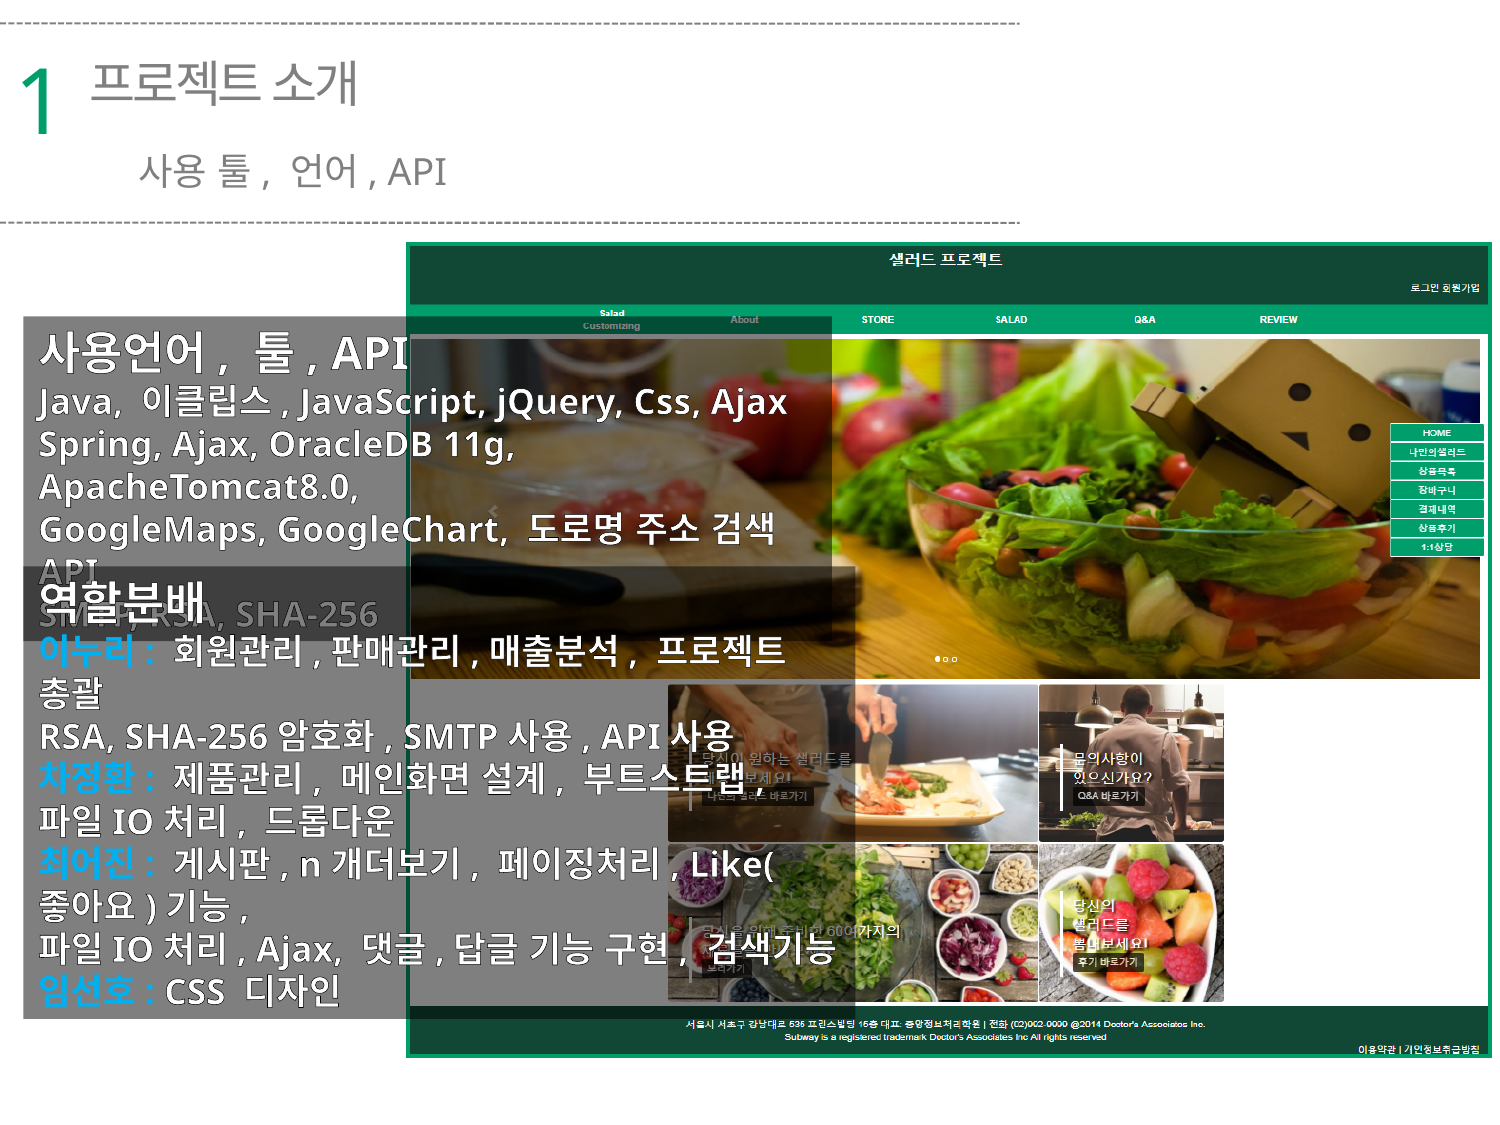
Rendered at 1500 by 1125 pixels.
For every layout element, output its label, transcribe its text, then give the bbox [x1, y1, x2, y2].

picture [409, 245, 1489, 1055]
text_box 역할분배 이누리: 회원관리,판매관리,매출분석, 프로젝트 총괄 RSA, SHA-256암호화, SMTP사용, API사용 차정환: 제품관리, 메인화면 설계, 부트스트랩, 파일IO처리, 드롭다운 최어진: 게시판, n개더보기, 페이징처리, Like(좋아요)기능, 파일IO처리, Ajax, 댓글,답글 기능 구현, 검색기능 임선호: CSS 디자인 [23, 566, 404, 1019]
text_box 프로젝트 소개 [74, 44, 376, 120]
text_box 사용언어, 툴, API Java, 이클립스, JavaScript, jQuery, Css, Ajax Spring, Ajax, OracleDB 11g, ApacheTomcat8.0, GoogleMaps, GoogleChart, 도로명 주소 검색 API SMTP, RSA, SHA-256 [23, 316, 404, 566]
text_box 1 [0, 35, 82, 160]
text_box 사용 툴, 언어, API [123, 140, 462, 201]
